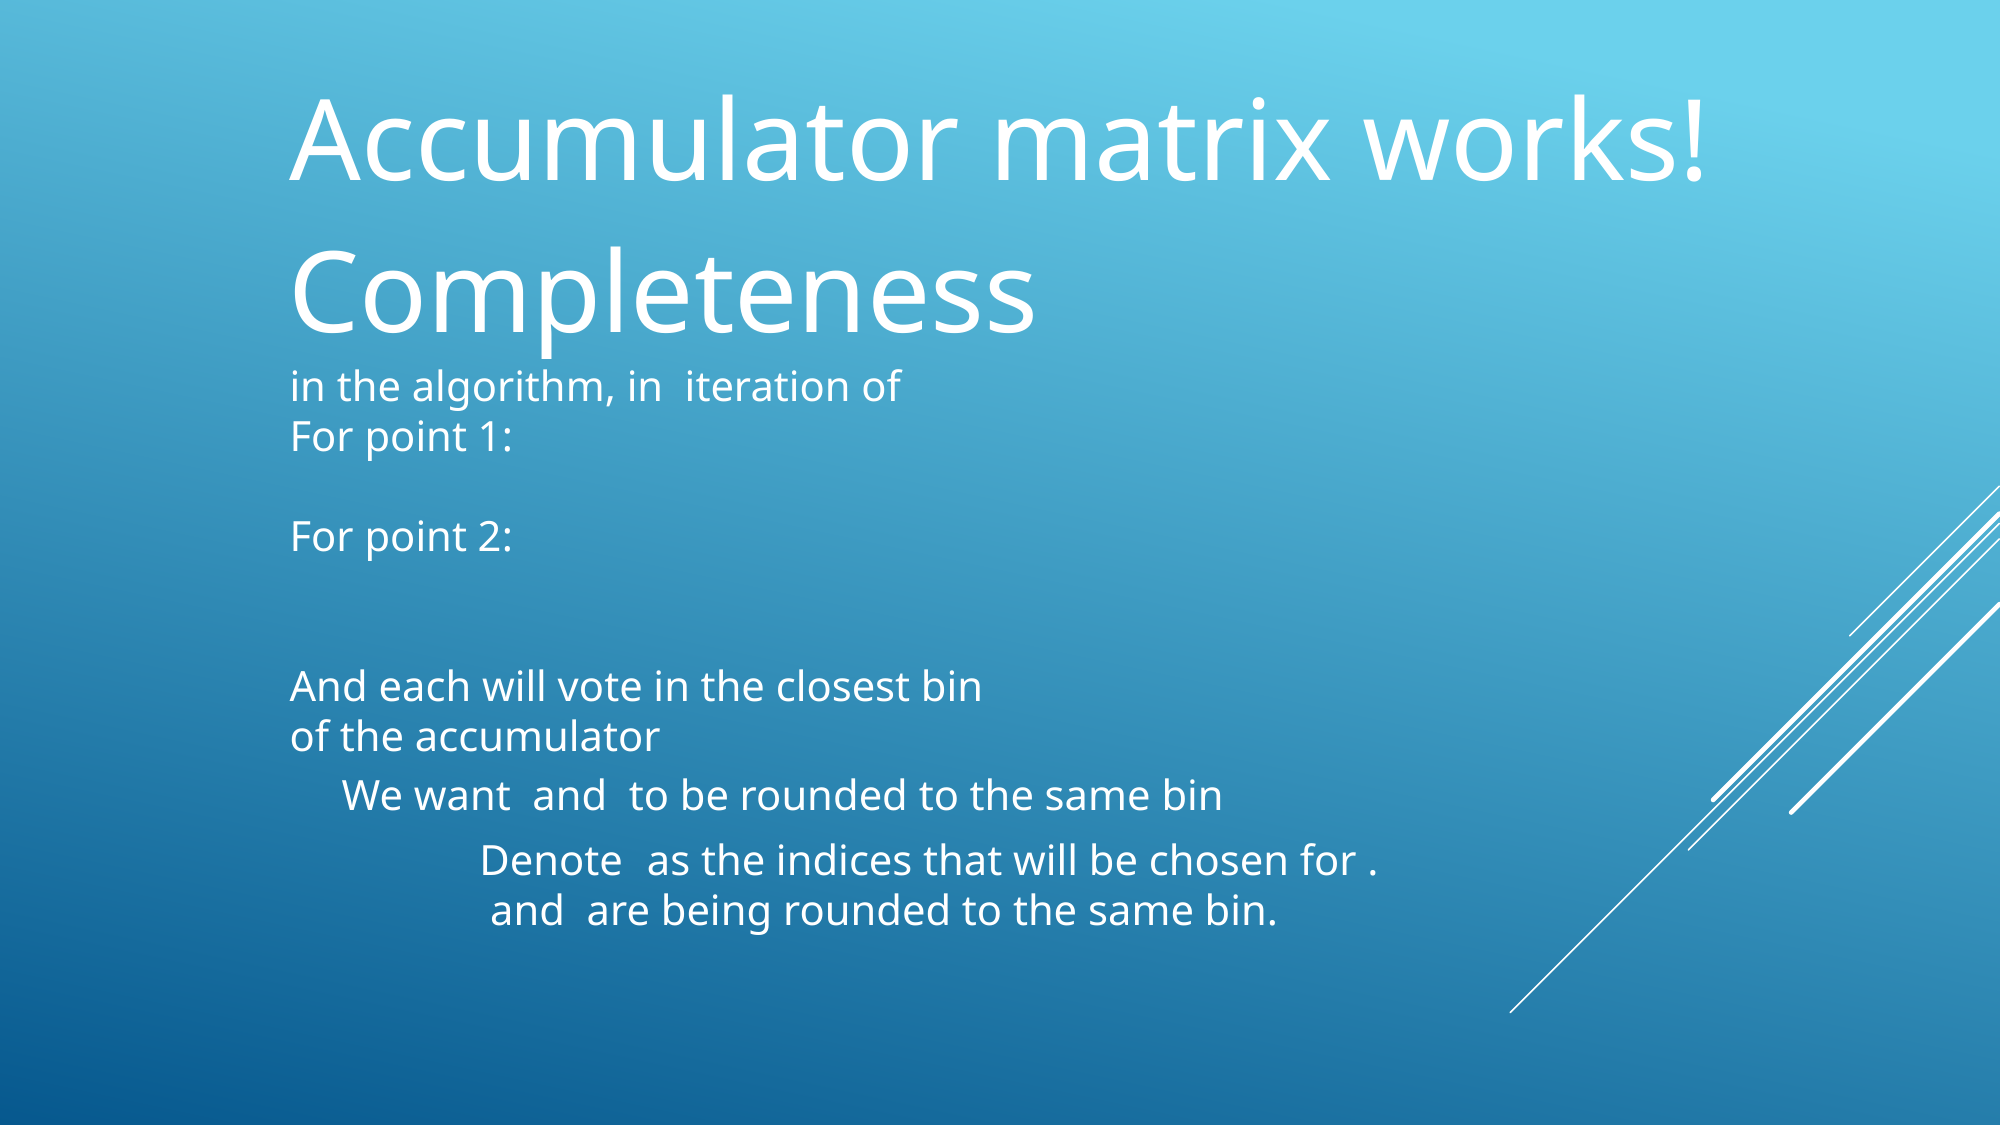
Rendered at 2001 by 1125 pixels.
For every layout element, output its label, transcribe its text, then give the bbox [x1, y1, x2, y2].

text_box Completeness [273, 212, 1055, 363]
text_box Accumulator matrix works! [274, 60, 1726, 211]
